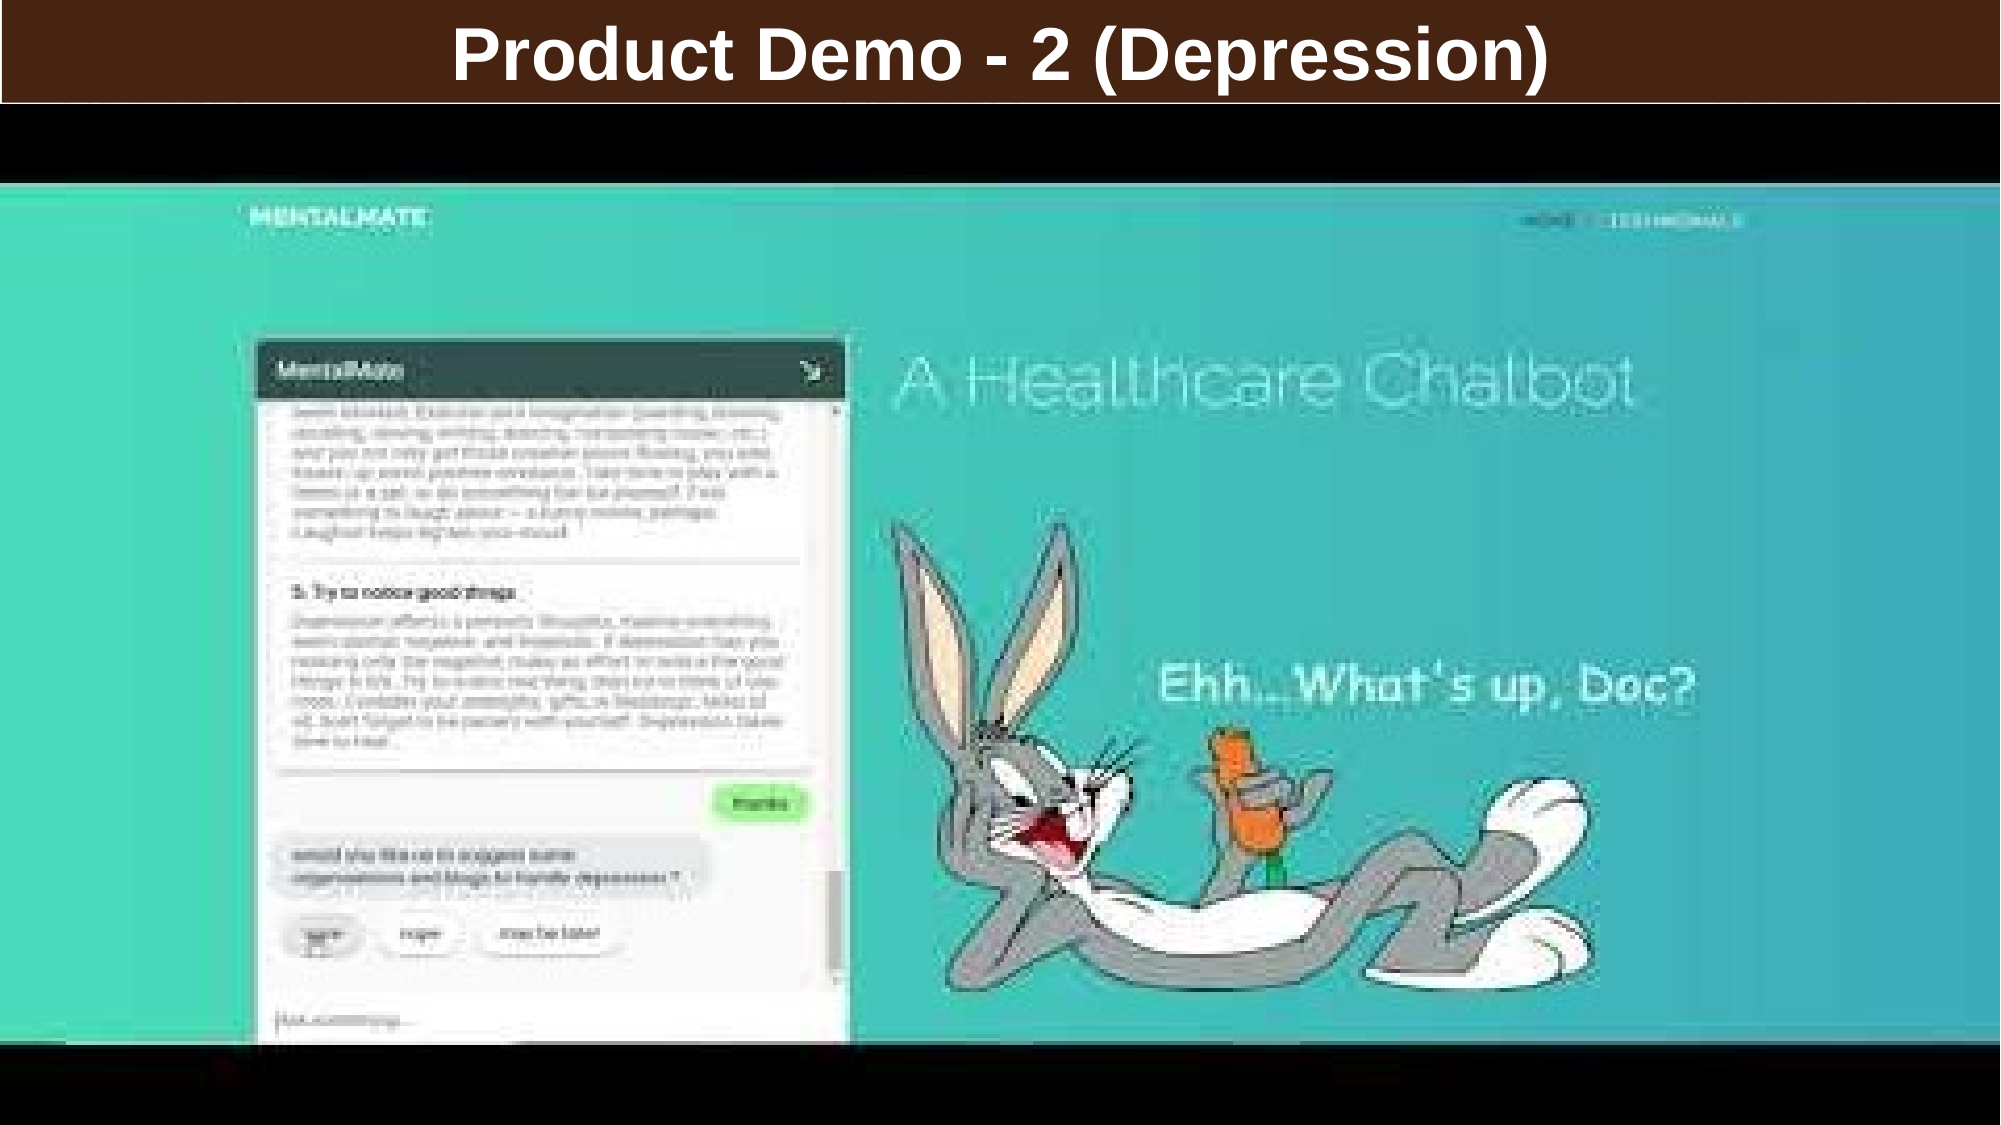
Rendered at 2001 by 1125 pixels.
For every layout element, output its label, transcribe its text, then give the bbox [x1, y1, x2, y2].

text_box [5, 109, 1996, 1121]
text_box Product Demo - 2 (Depression) [1, 0, 2000, 103]
